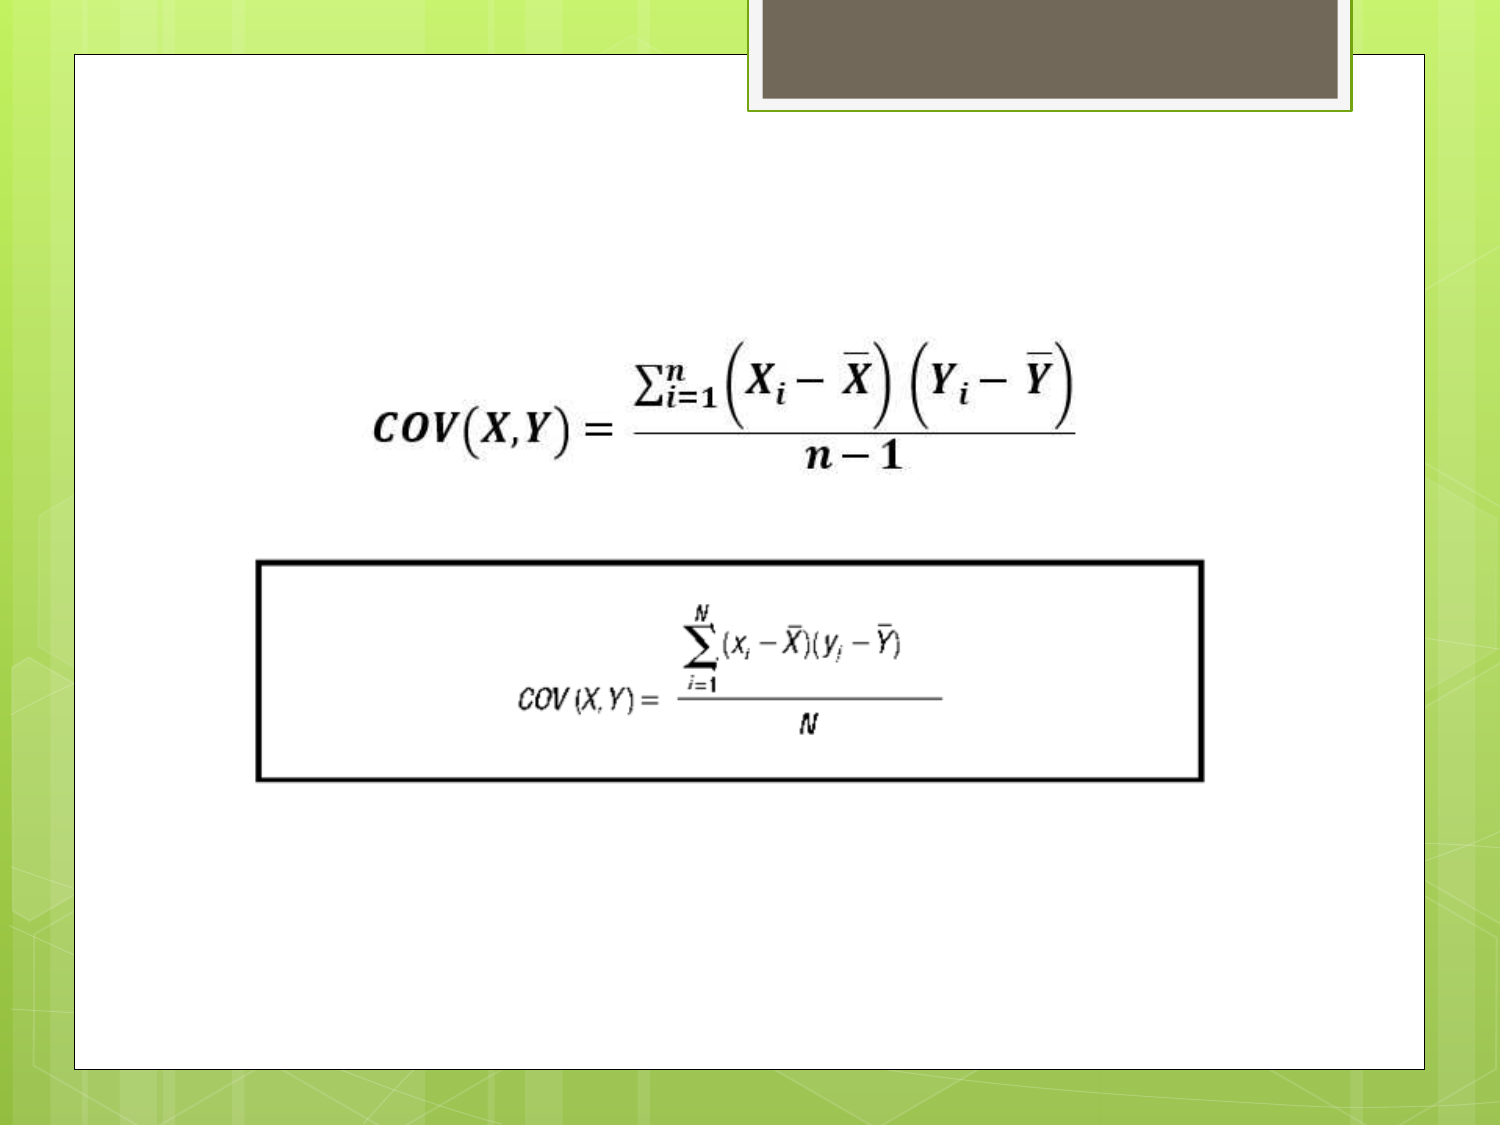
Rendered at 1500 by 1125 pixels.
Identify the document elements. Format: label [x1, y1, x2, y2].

picture [337, 312, 1096, 516]
list [226, 548, 1228, 790]
